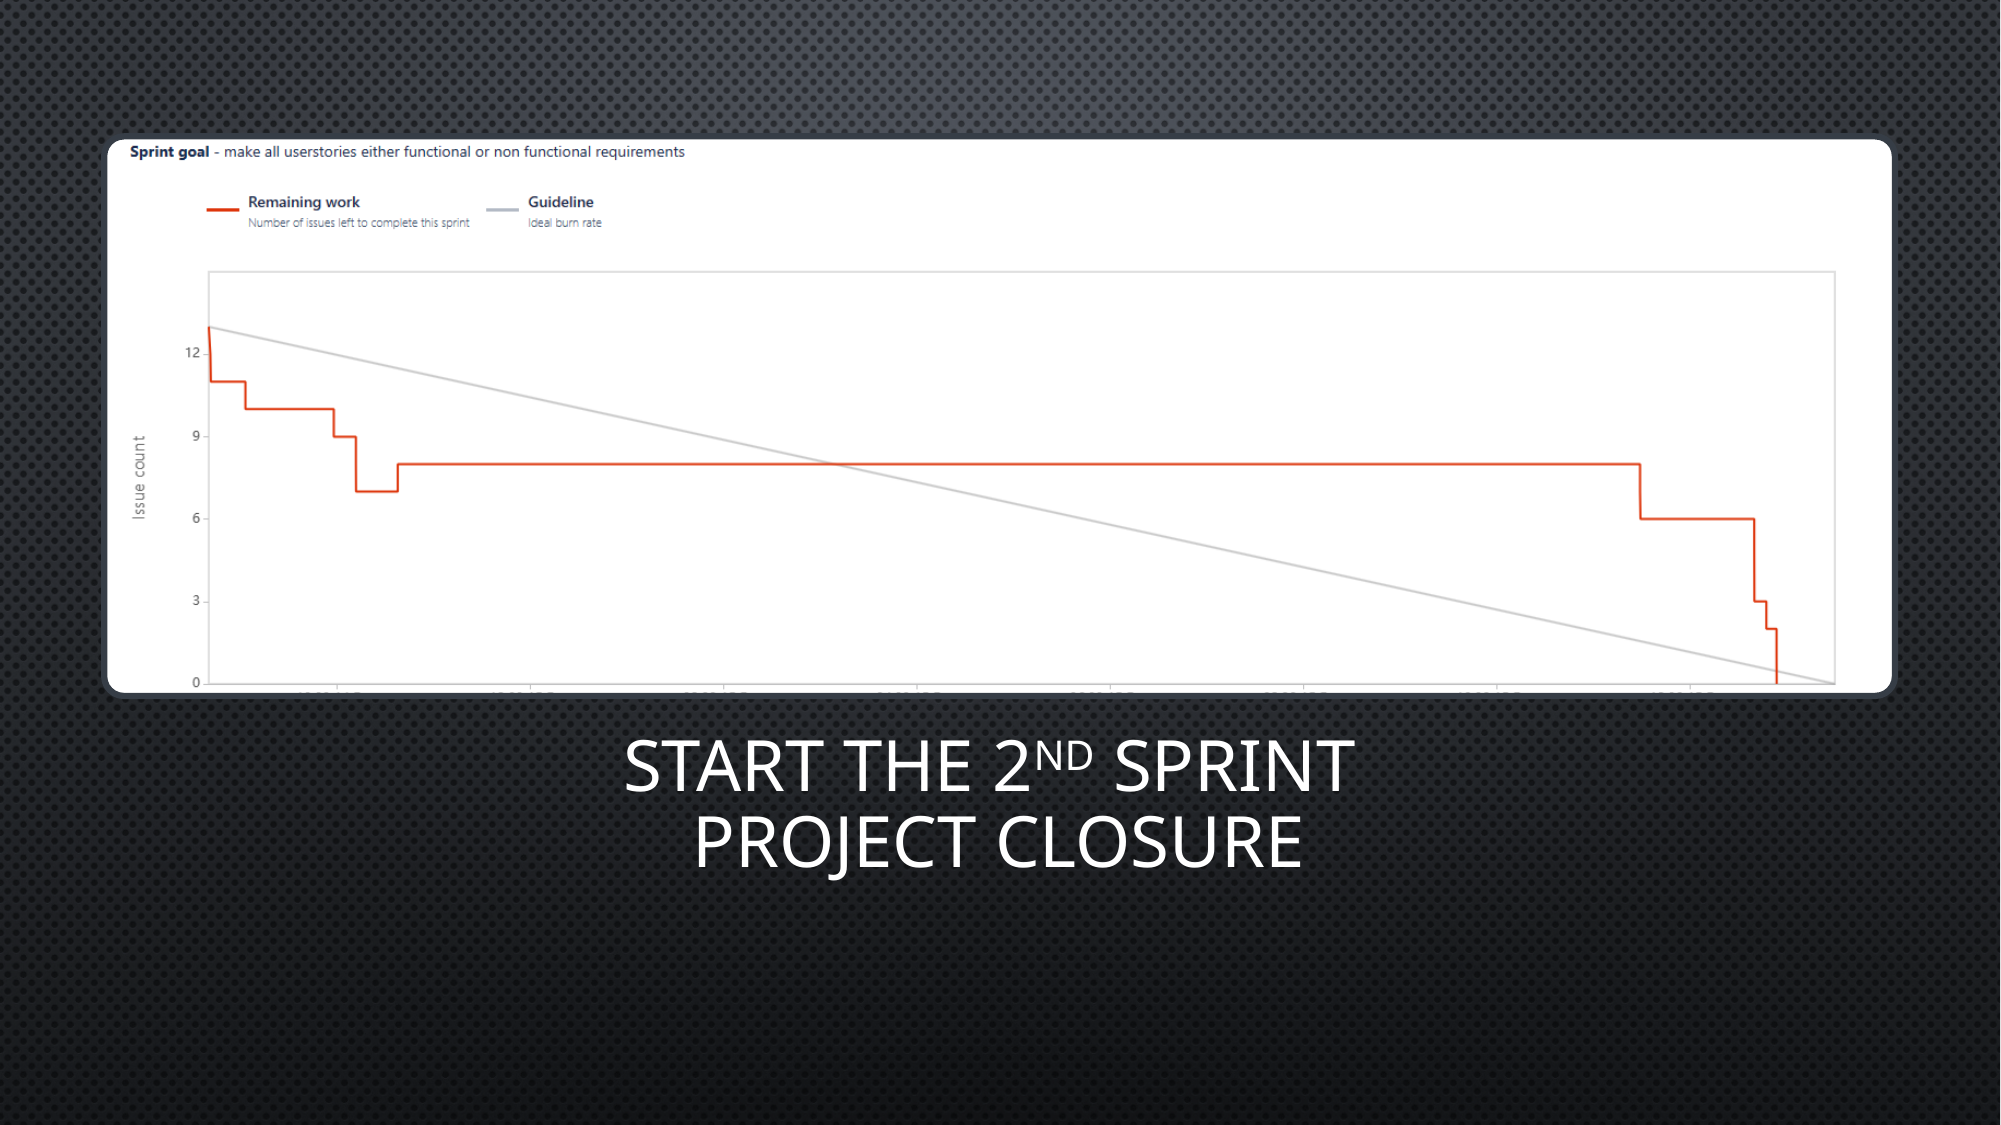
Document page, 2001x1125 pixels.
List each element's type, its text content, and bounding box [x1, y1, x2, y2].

title Start the 2nd sprint Project closure [287, 715, 1711, 891]
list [103, 136, 1896, 697]
